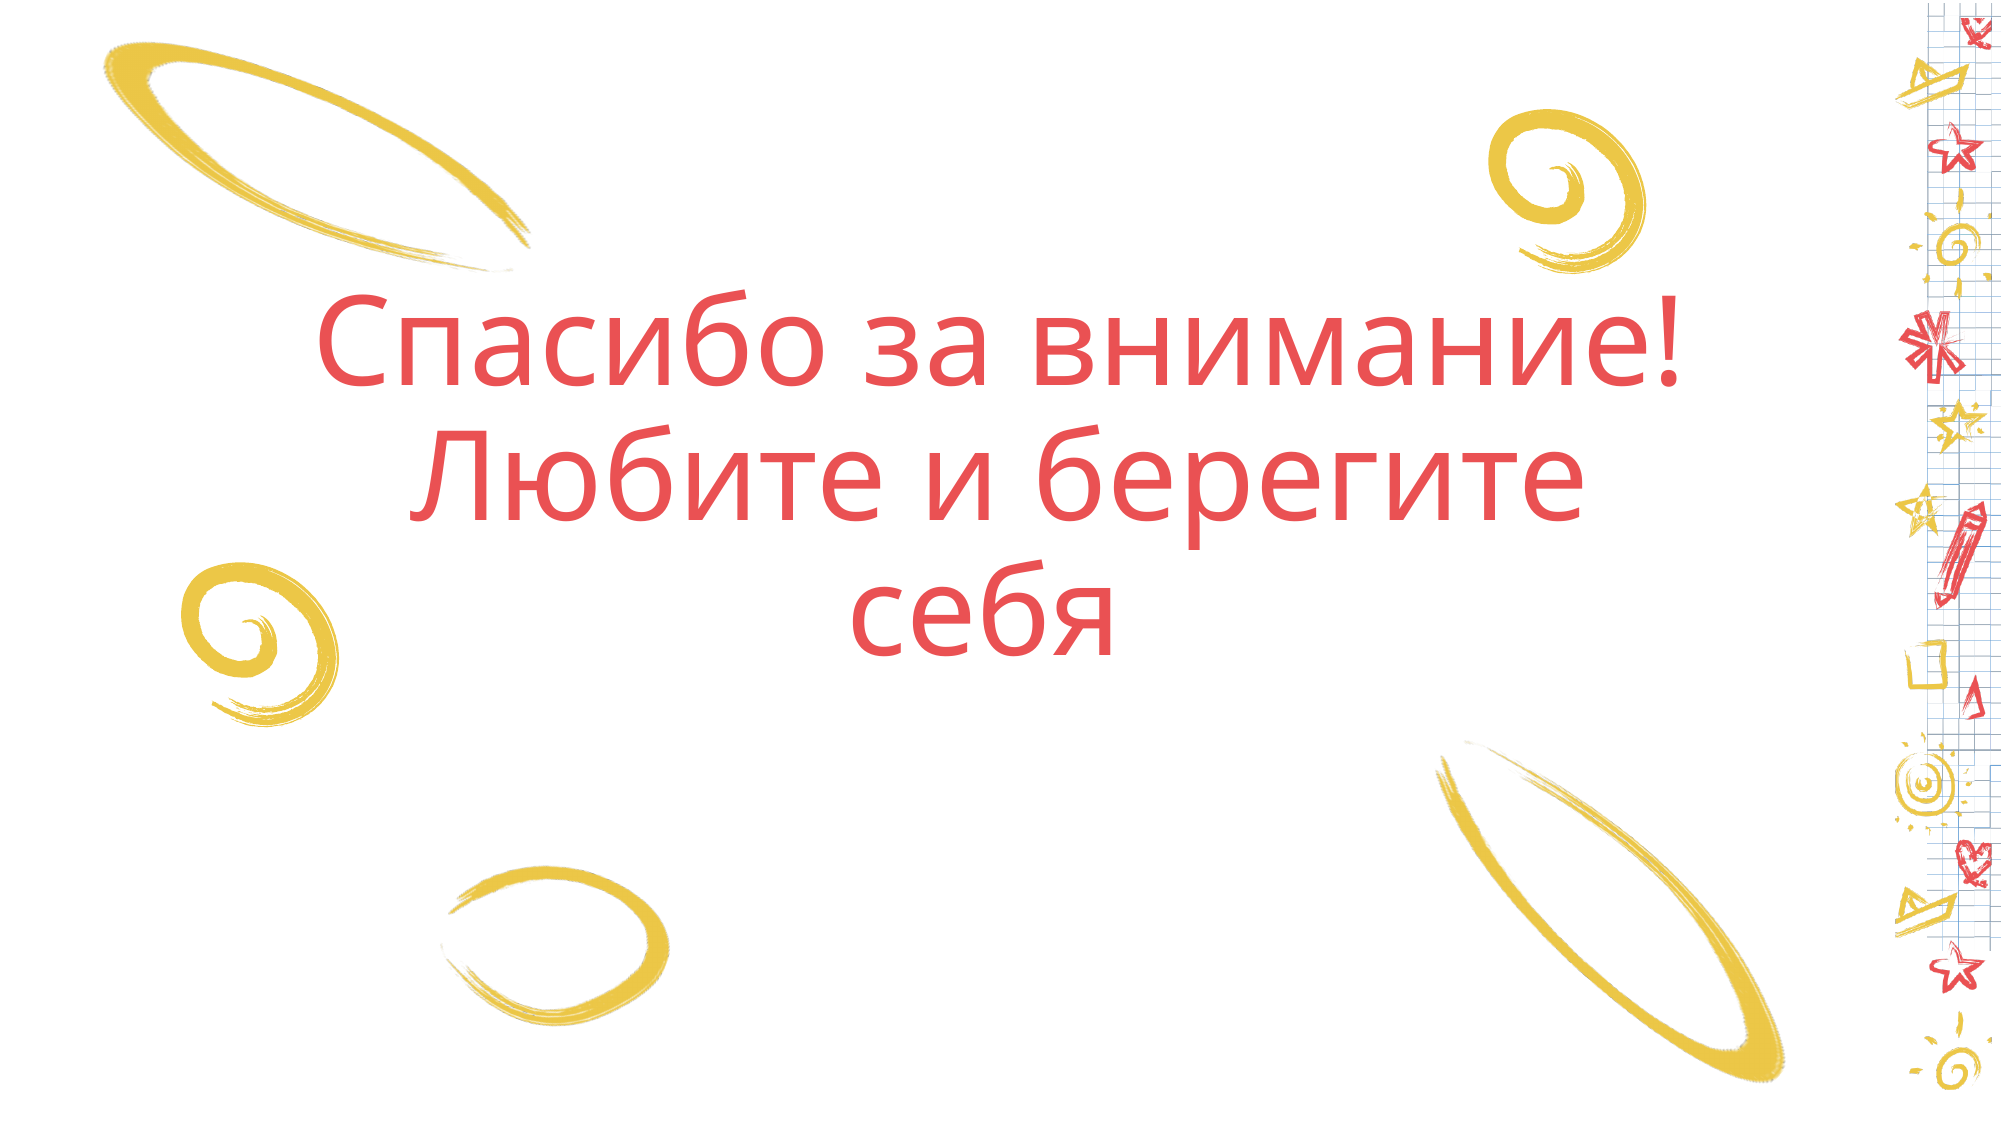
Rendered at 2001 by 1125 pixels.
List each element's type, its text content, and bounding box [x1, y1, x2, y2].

picture [1891, 0, 2001, 1125]
text_box [181, 562, 340, 728]
title Спасибо за внимание! Любите и берегите себя [259, 142, 1741, 817]
picture [403, 821, 687, 1063]
text_box [1488, 109, 1647, 275]
picture [75, 0, 596, 420]
picture [1361, 643, 1835, 1125]
